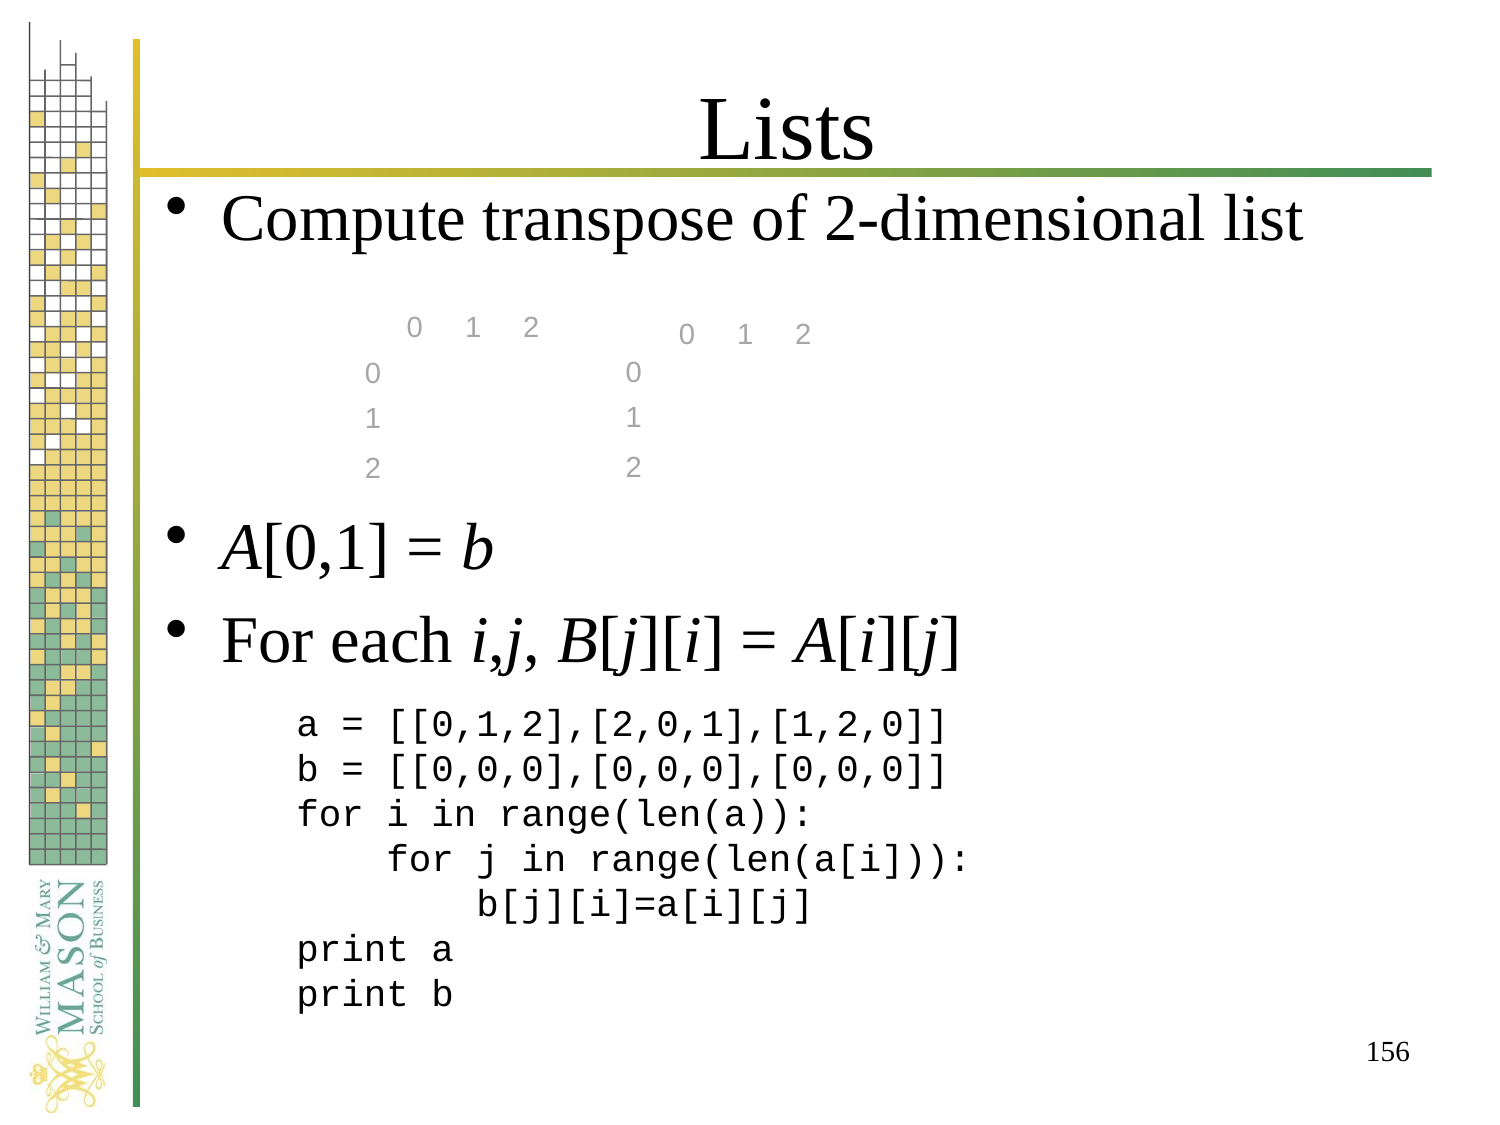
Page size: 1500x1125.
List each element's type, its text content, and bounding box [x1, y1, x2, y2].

text_box 0 [664, 307, 710, 358]
text_box 2 [350, 442, 396, 493]
text_box 2 [780, 307, 827, 358]
text_box a = [[0,1,2],[2,0,1],[1,2,0]] b = [[0,0,0],[0,0,0],[0,0,0]] for i in range(len(a)): for j in range(len(a[i])): b[j][i]=a[i][j] print a print b [281, 691, 987, 1021]
text_box 1 [610, 390, 657, 440]
text_box 1 [350, 391, 396, 442]
text_box 1 [722, 307, 769, 358]
text_box 0 [350, 347, 396, 391]
text_box 0 [610, 345, 657, 390]
text_box 1 [450, 301, 497, 351]
text_box 2 [508, 301, 555, 351]
list Compute transpose of 2-dimensional list A[0,1] = b For each i,j, B[j][i] = A[i][j] [150, 166, 1425, 934]
text_box 2 [610, 440, 657, 491]
text_box 0 [391, 301, 438, 351]
title Naming Variables [29, 879, 107, 1113]
title Lists [150, 45, 1425, 166]
slide_number 156 [1048, 1024, 1426, 1103]
